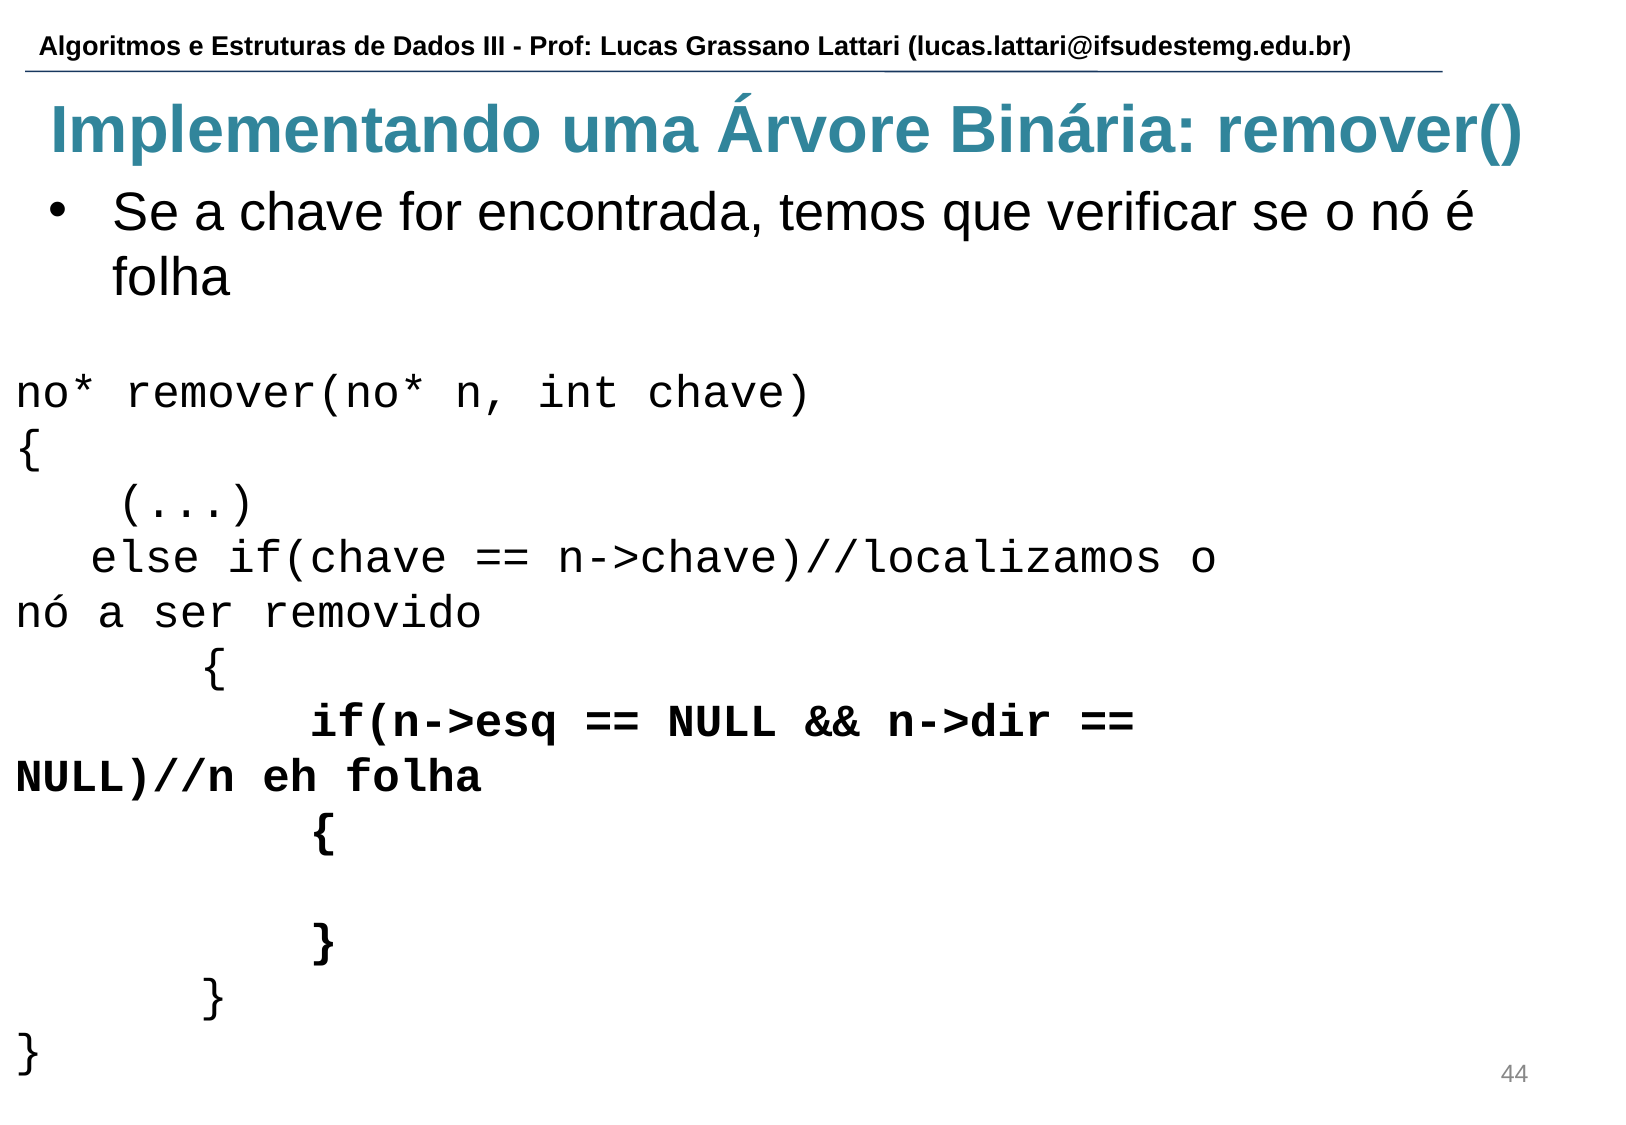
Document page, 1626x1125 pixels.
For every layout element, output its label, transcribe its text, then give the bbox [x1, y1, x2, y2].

text_box no* remover(no* n, int chave) { (...) else if(chave == n->chave)//localizamos o nó a ser removido { if(n->esq == NULL && n->dir == NULL)//n eh folha { } } } [0, 500, 1271, 993]
text_box Se a chave for encontrada, temos que verificar se o nó é folha [22, 168, 1565, 923]
title Implementando uma Árvore Binária: remover() [35, 78, 1600, 183]
slide_number ‹#› [1164, 1042, 1544, 1103]
